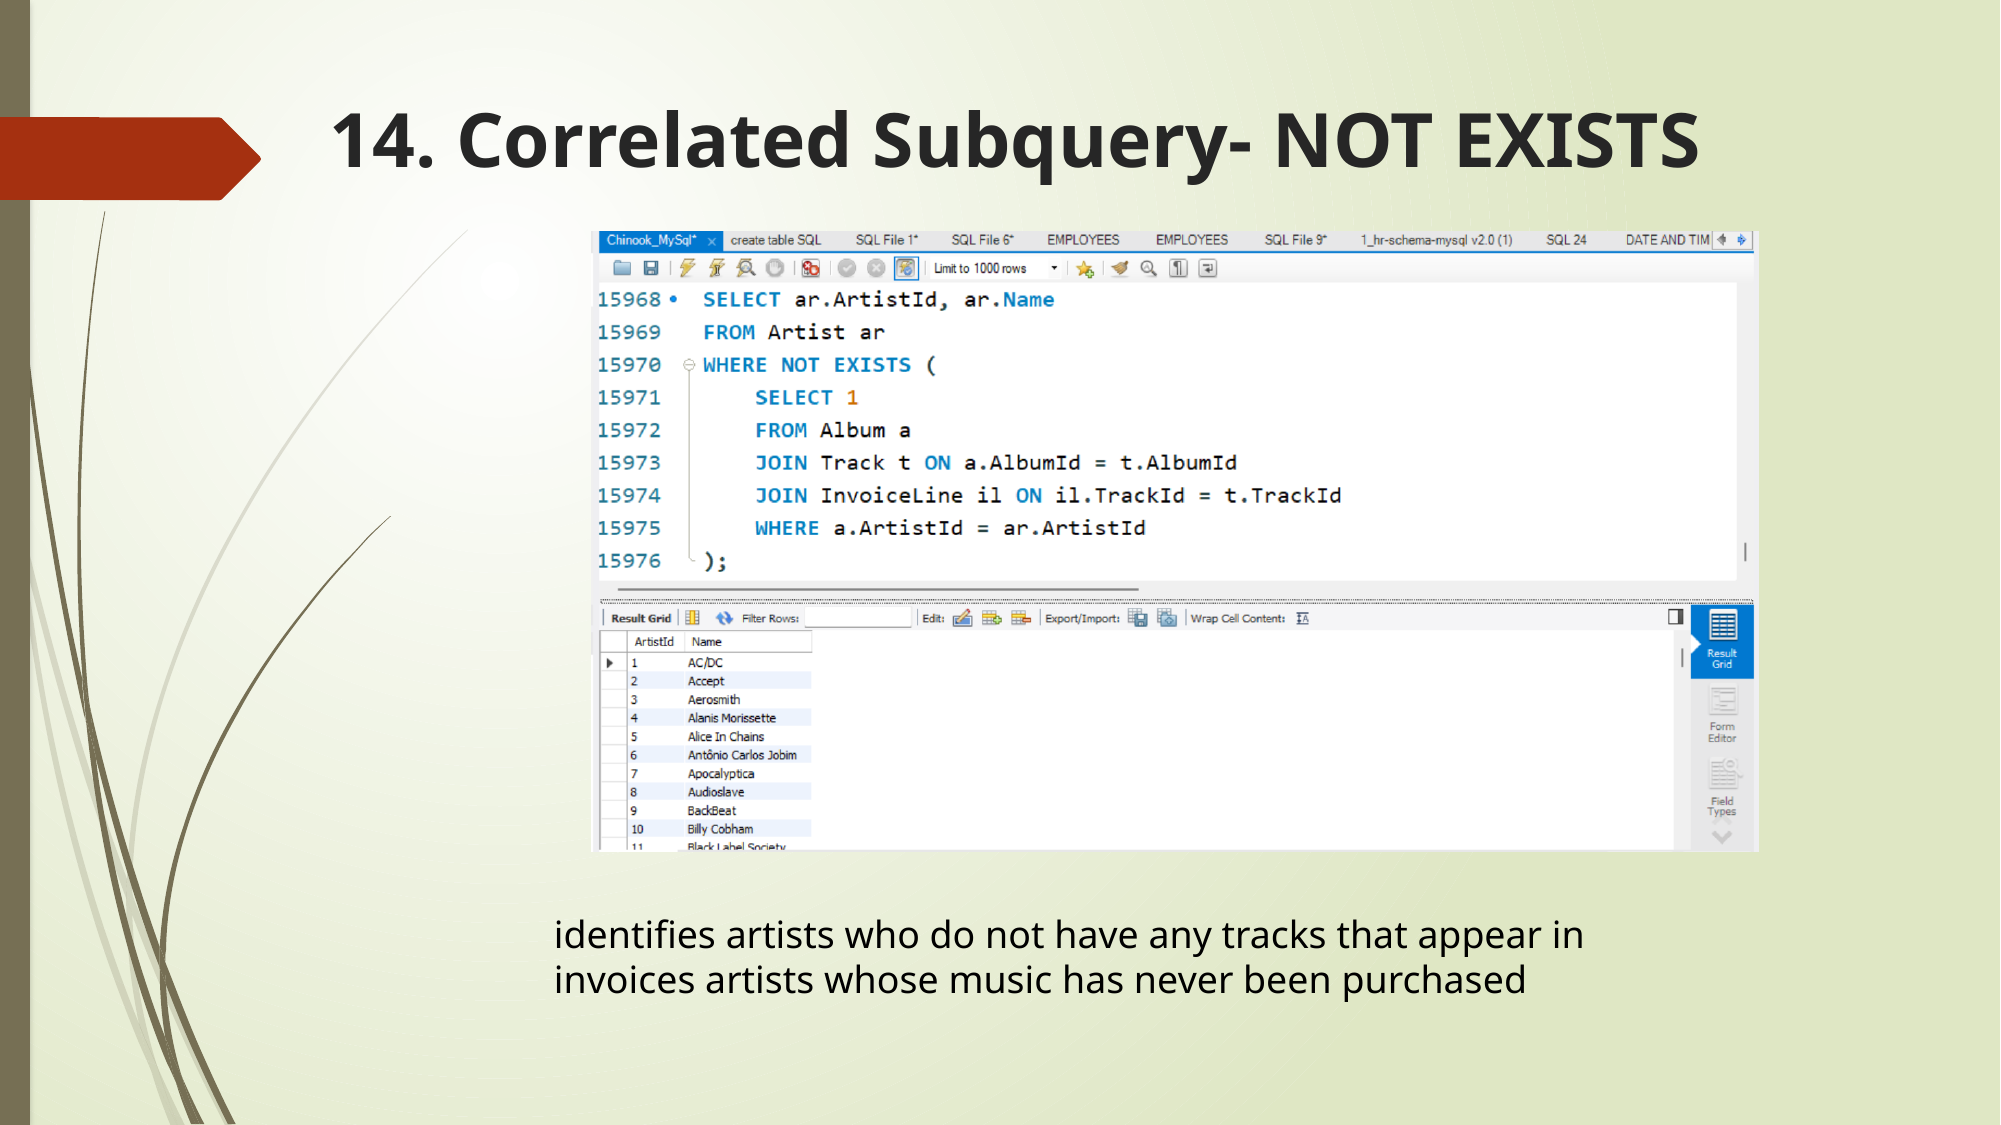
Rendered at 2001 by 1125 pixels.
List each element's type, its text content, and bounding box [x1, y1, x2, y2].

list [590, 231, 1759, 852]
text_box identifies artists who do not have any tracks that appear in invoices artists whose music has never been purchased [539, 904, 1687, 1009]
title 14. Correlated Subquery- NOT EXISTS [314, 85, 1777, 296]
